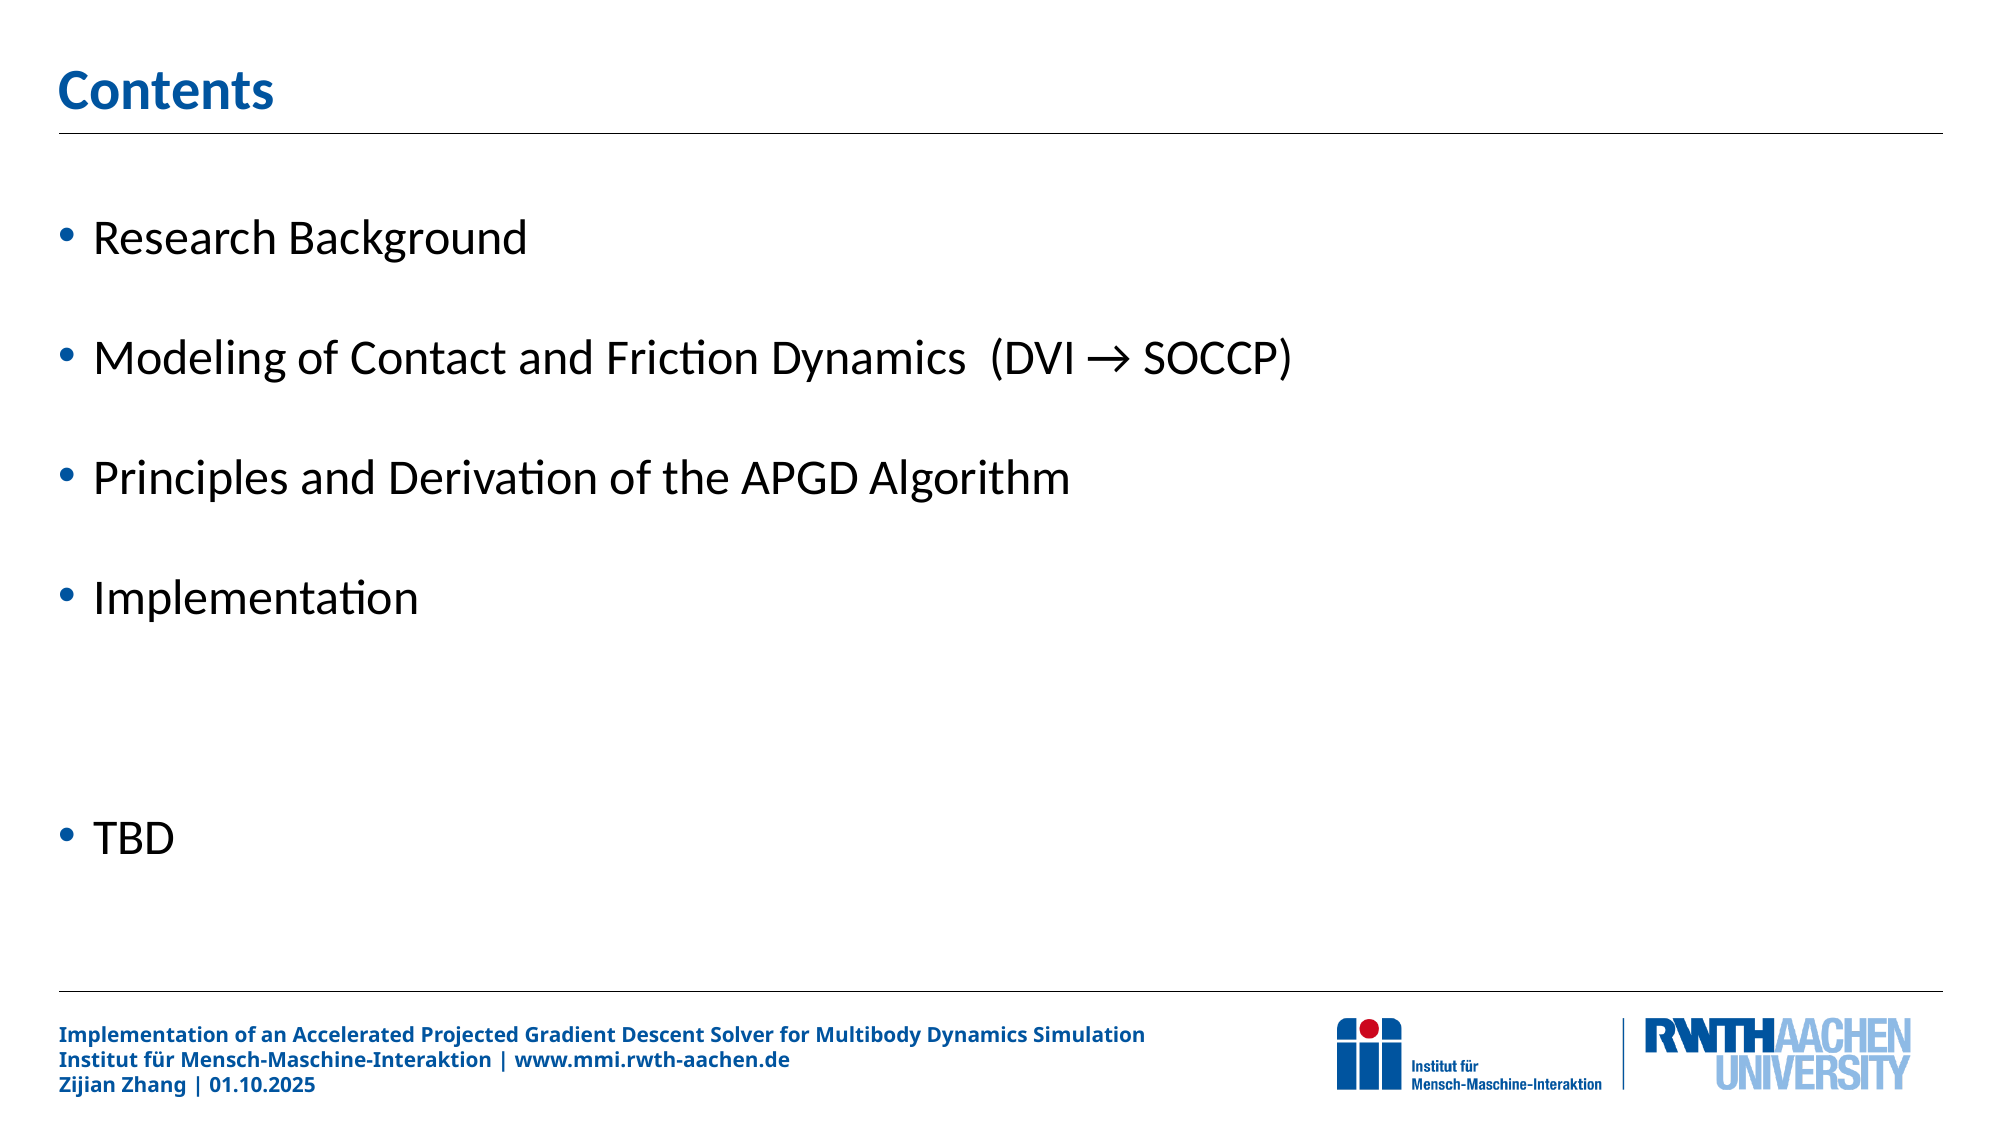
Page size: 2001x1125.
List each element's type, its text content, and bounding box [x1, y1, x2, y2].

picture [1318, 998, 1927, 1110]
title Contents [59, 33, 1943, 123]
list Research Background Modeling of Contact and Friction Dynamics (DVI → SOCCP) Principles and Derivation of the APGD Algorithm Implementation TBD [58, 144, 1942, 956]
